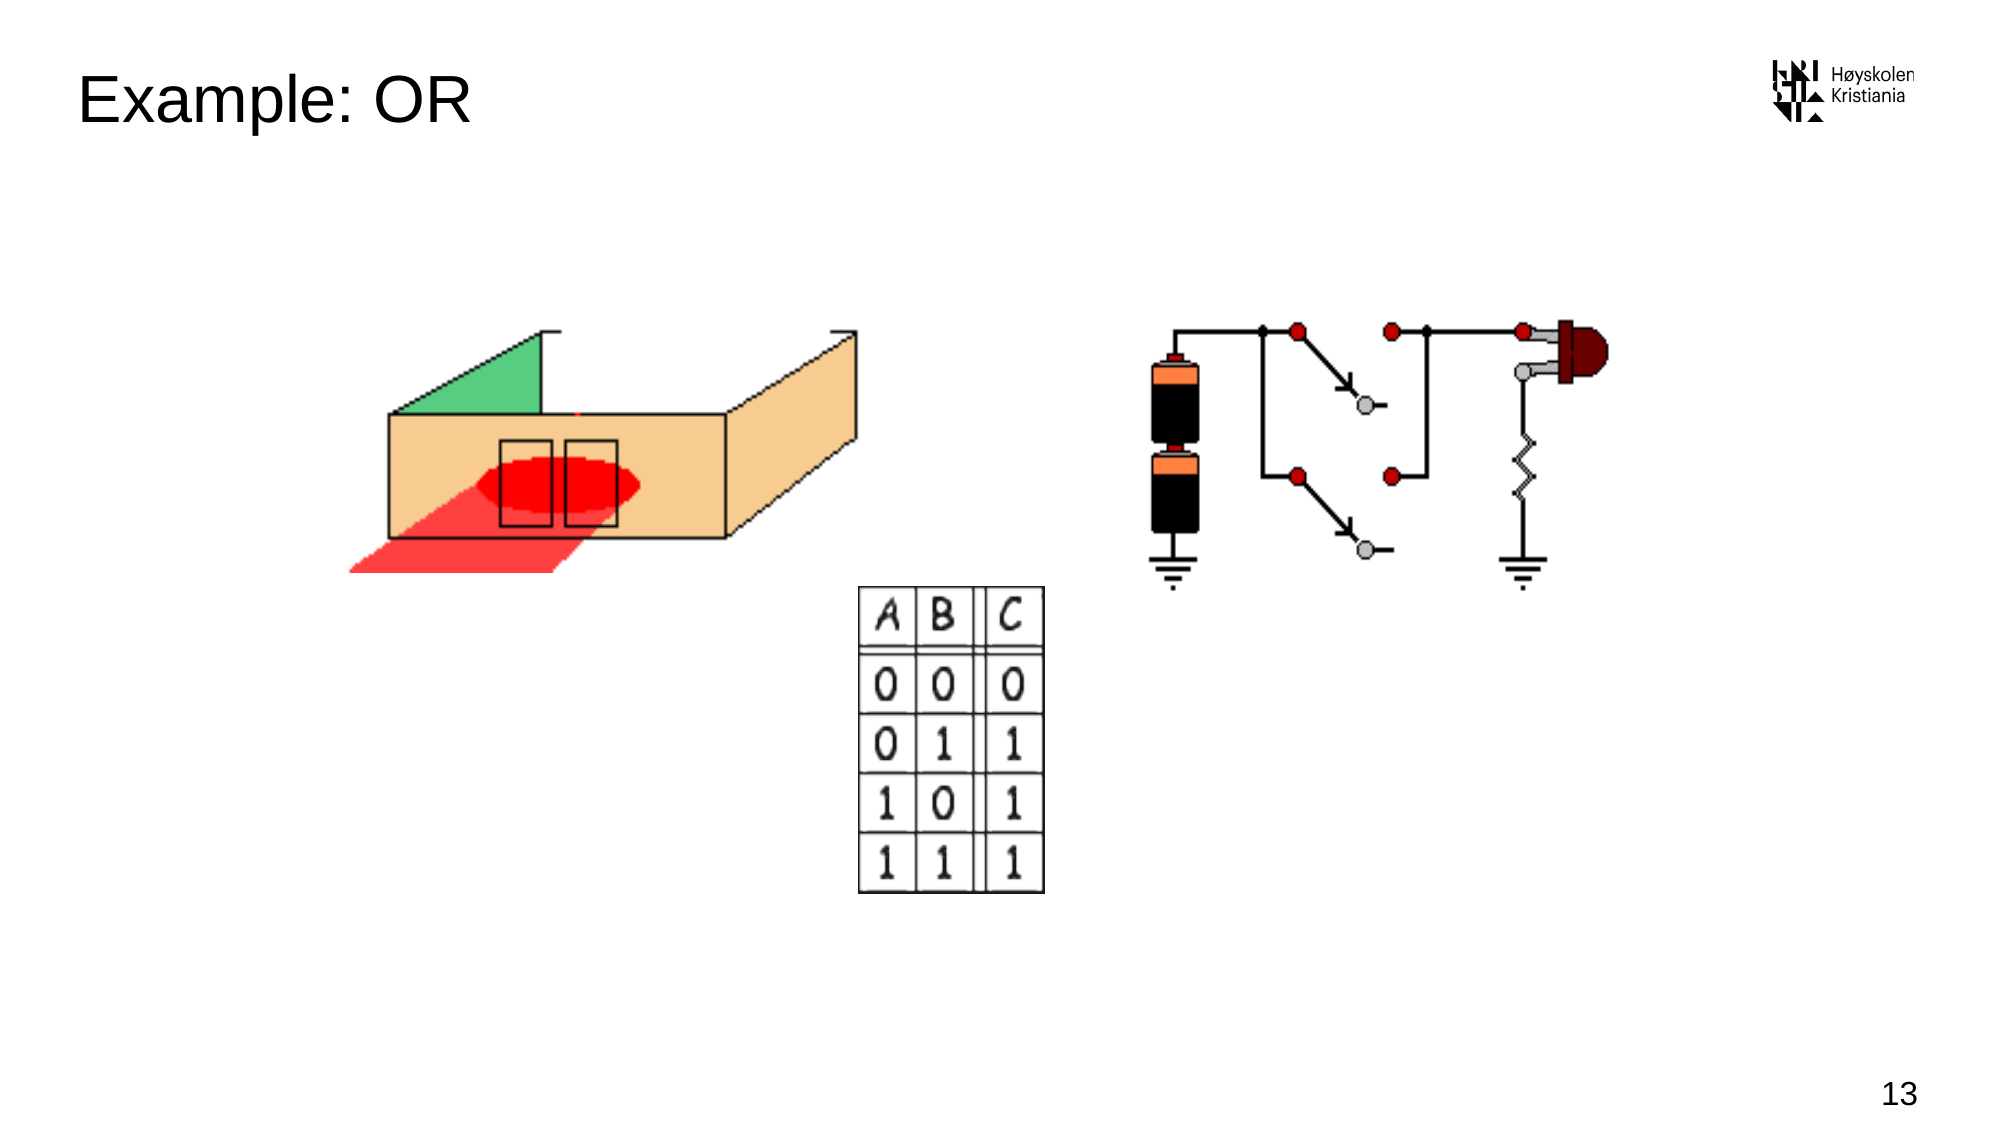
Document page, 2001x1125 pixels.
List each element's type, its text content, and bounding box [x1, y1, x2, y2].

title Example: OR [62, 57, 1704, 275]
picture [1130, 278, 1633, 610]
picture [345, 290, 881, 573]
picture [858, 586, 1045, 894]
